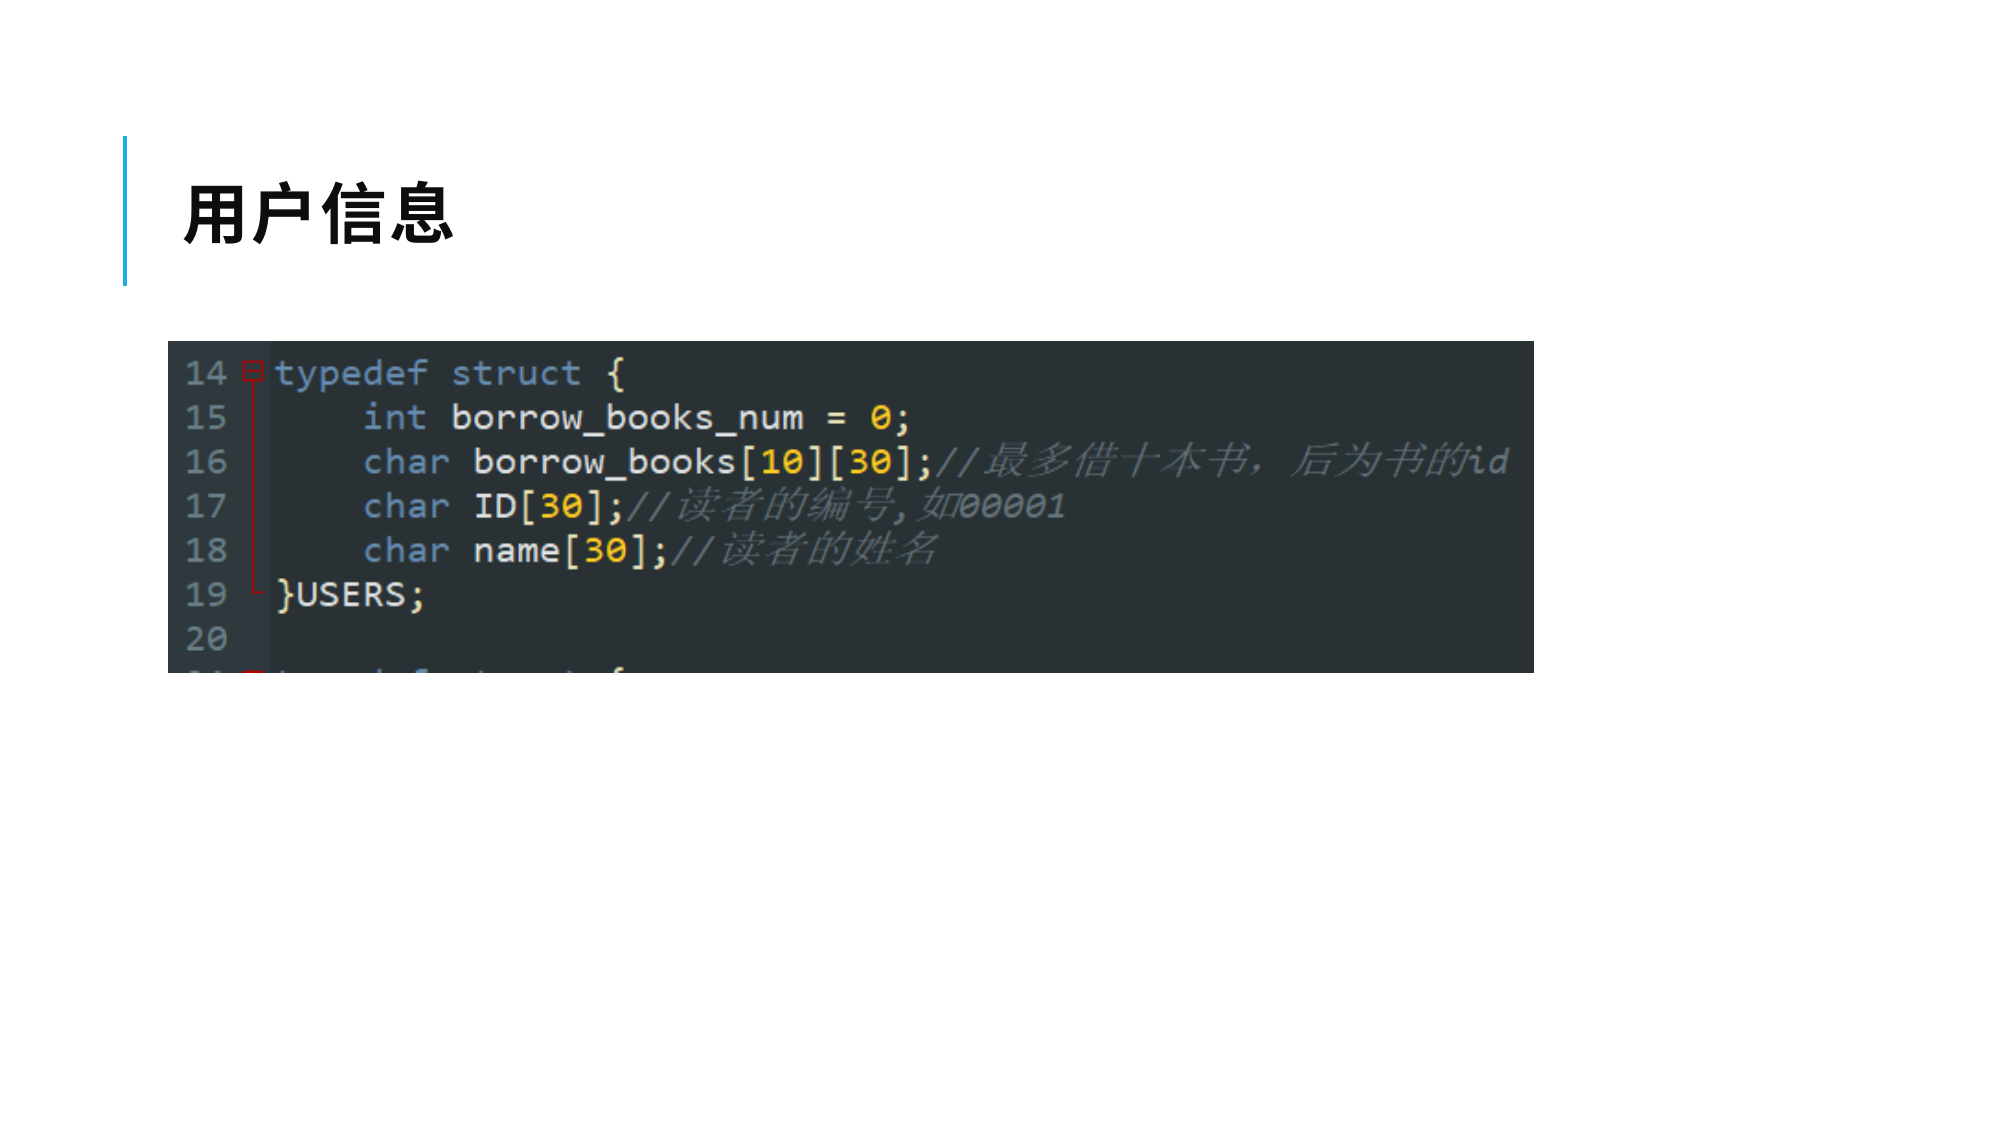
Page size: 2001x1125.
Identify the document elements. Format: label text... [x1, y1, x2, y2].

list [167, 341, 1534, 673]
title 用户信息 [168, 96, 1763, 342]
